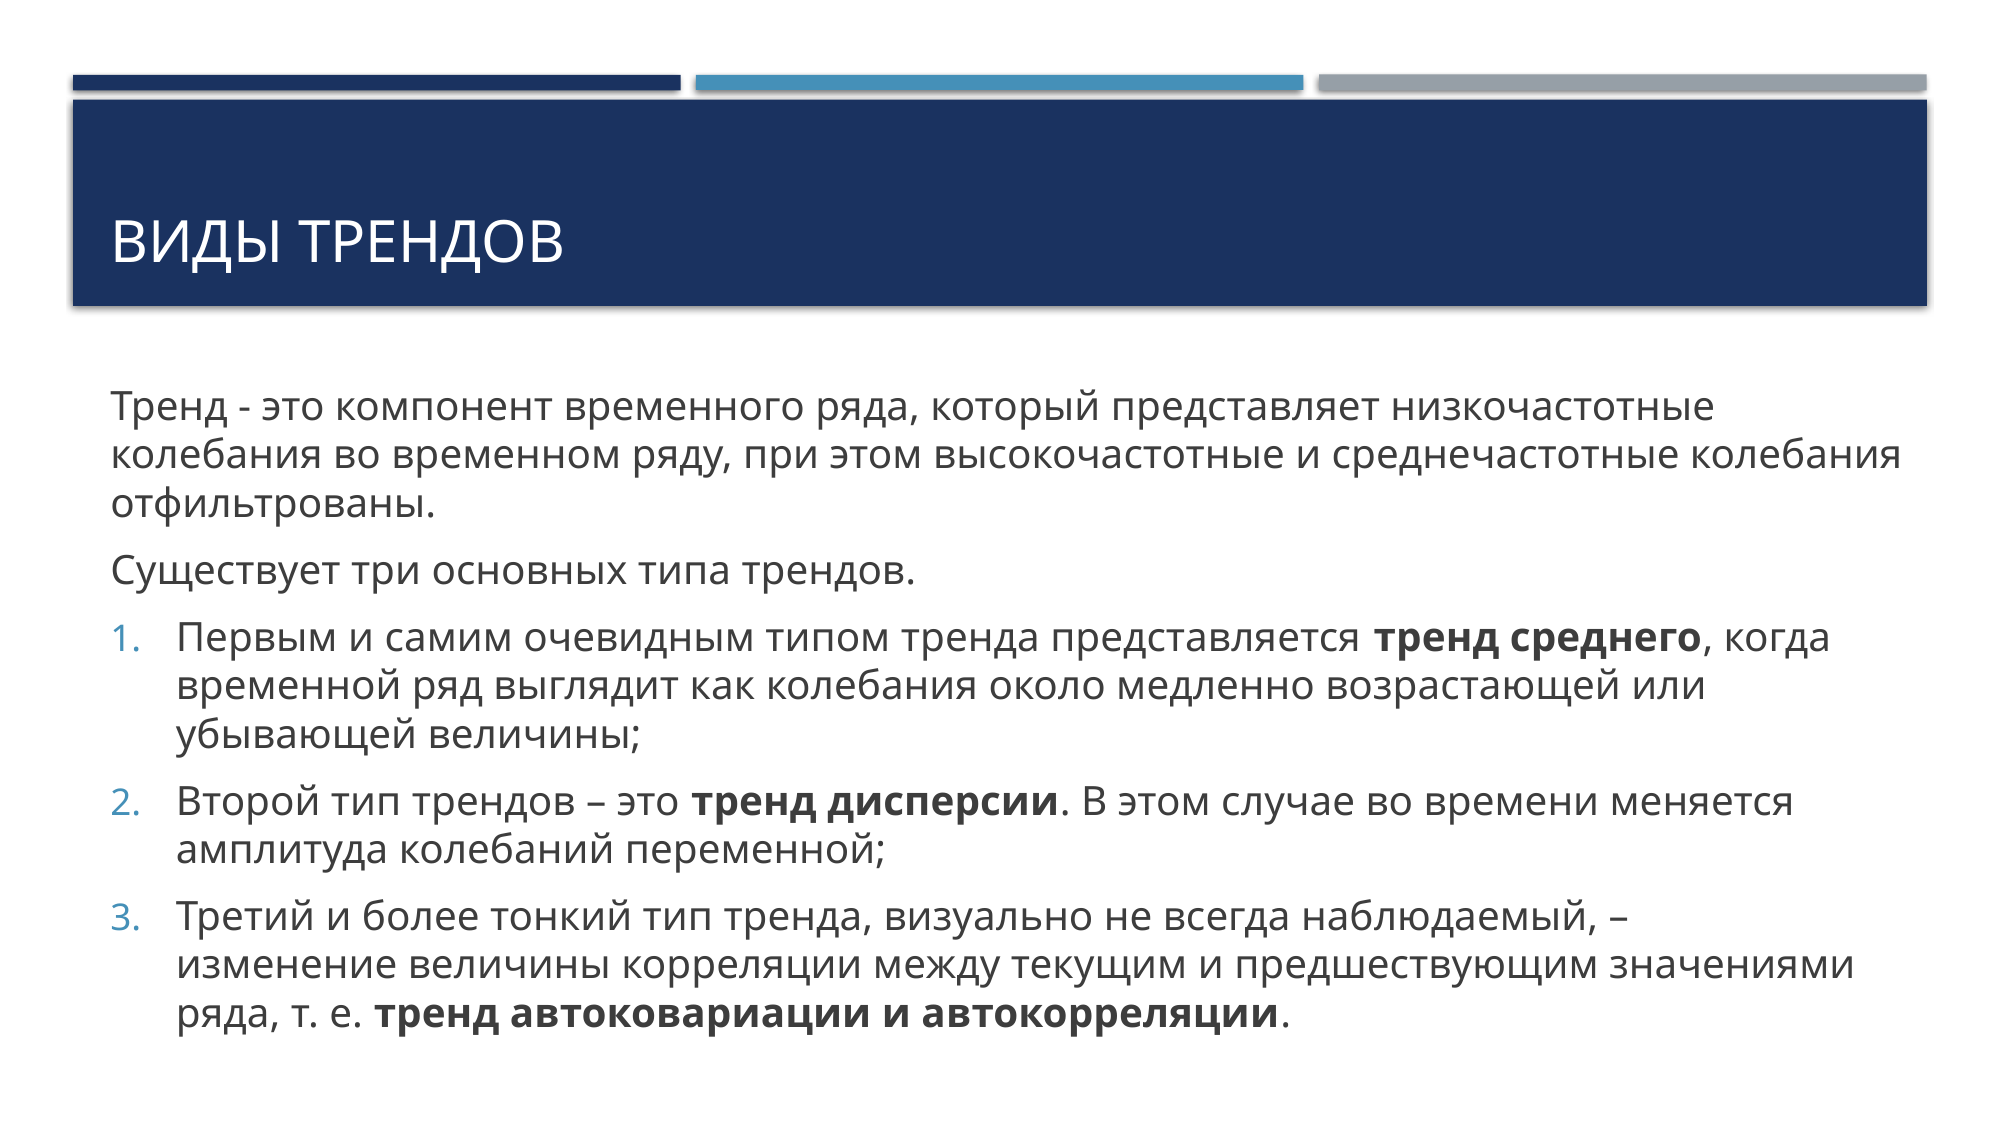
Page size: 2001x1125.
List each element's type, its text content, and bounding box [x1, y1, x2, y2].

title Виды трендов [95, 119, 1905, 282]
list Тренд - это компонент временного ряда, который представляет низкочастотные колебания во временном ряду, при этом высокочастотные и среднечастотные колебания отфильтрованы. Существует три основных типа трендов. Первым и самим очевидным типом тренда представляется тренд среднего, когда временной ряд выглядит как колебания около медленно возрастающей или убывающей величины; Второй тип трендов – это тренд дисперсии. В этом случае во времени меняется амплитуда колебаний переменной; Третий и более тонкий тип тренда, визуально не всегда наблюдаемый, – изменение величины корреляции между текущим и предшествующим значениями ряда, т. е. тренд автоковариации и автокорреляции. [95, 372, 1925, 1045]
